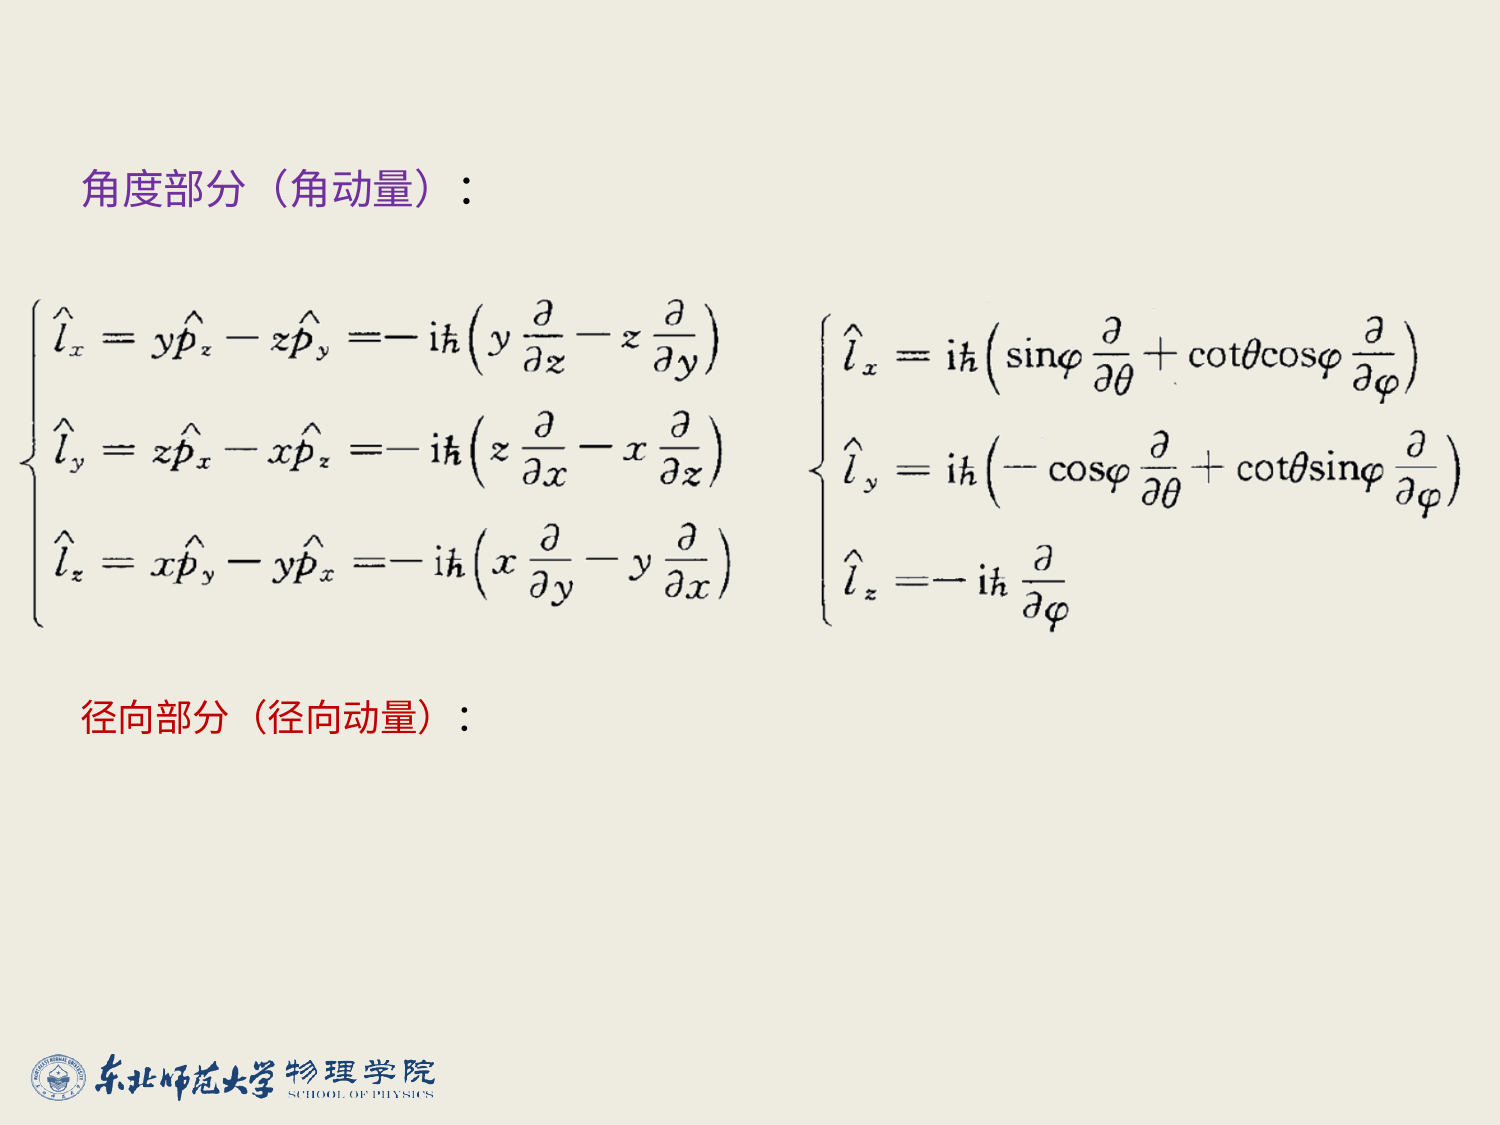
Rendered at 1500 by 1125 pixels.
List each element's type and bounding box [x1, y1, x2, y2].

picture [20, 1054, 440, 1101]
picture [0, 267, 1500, 642]
